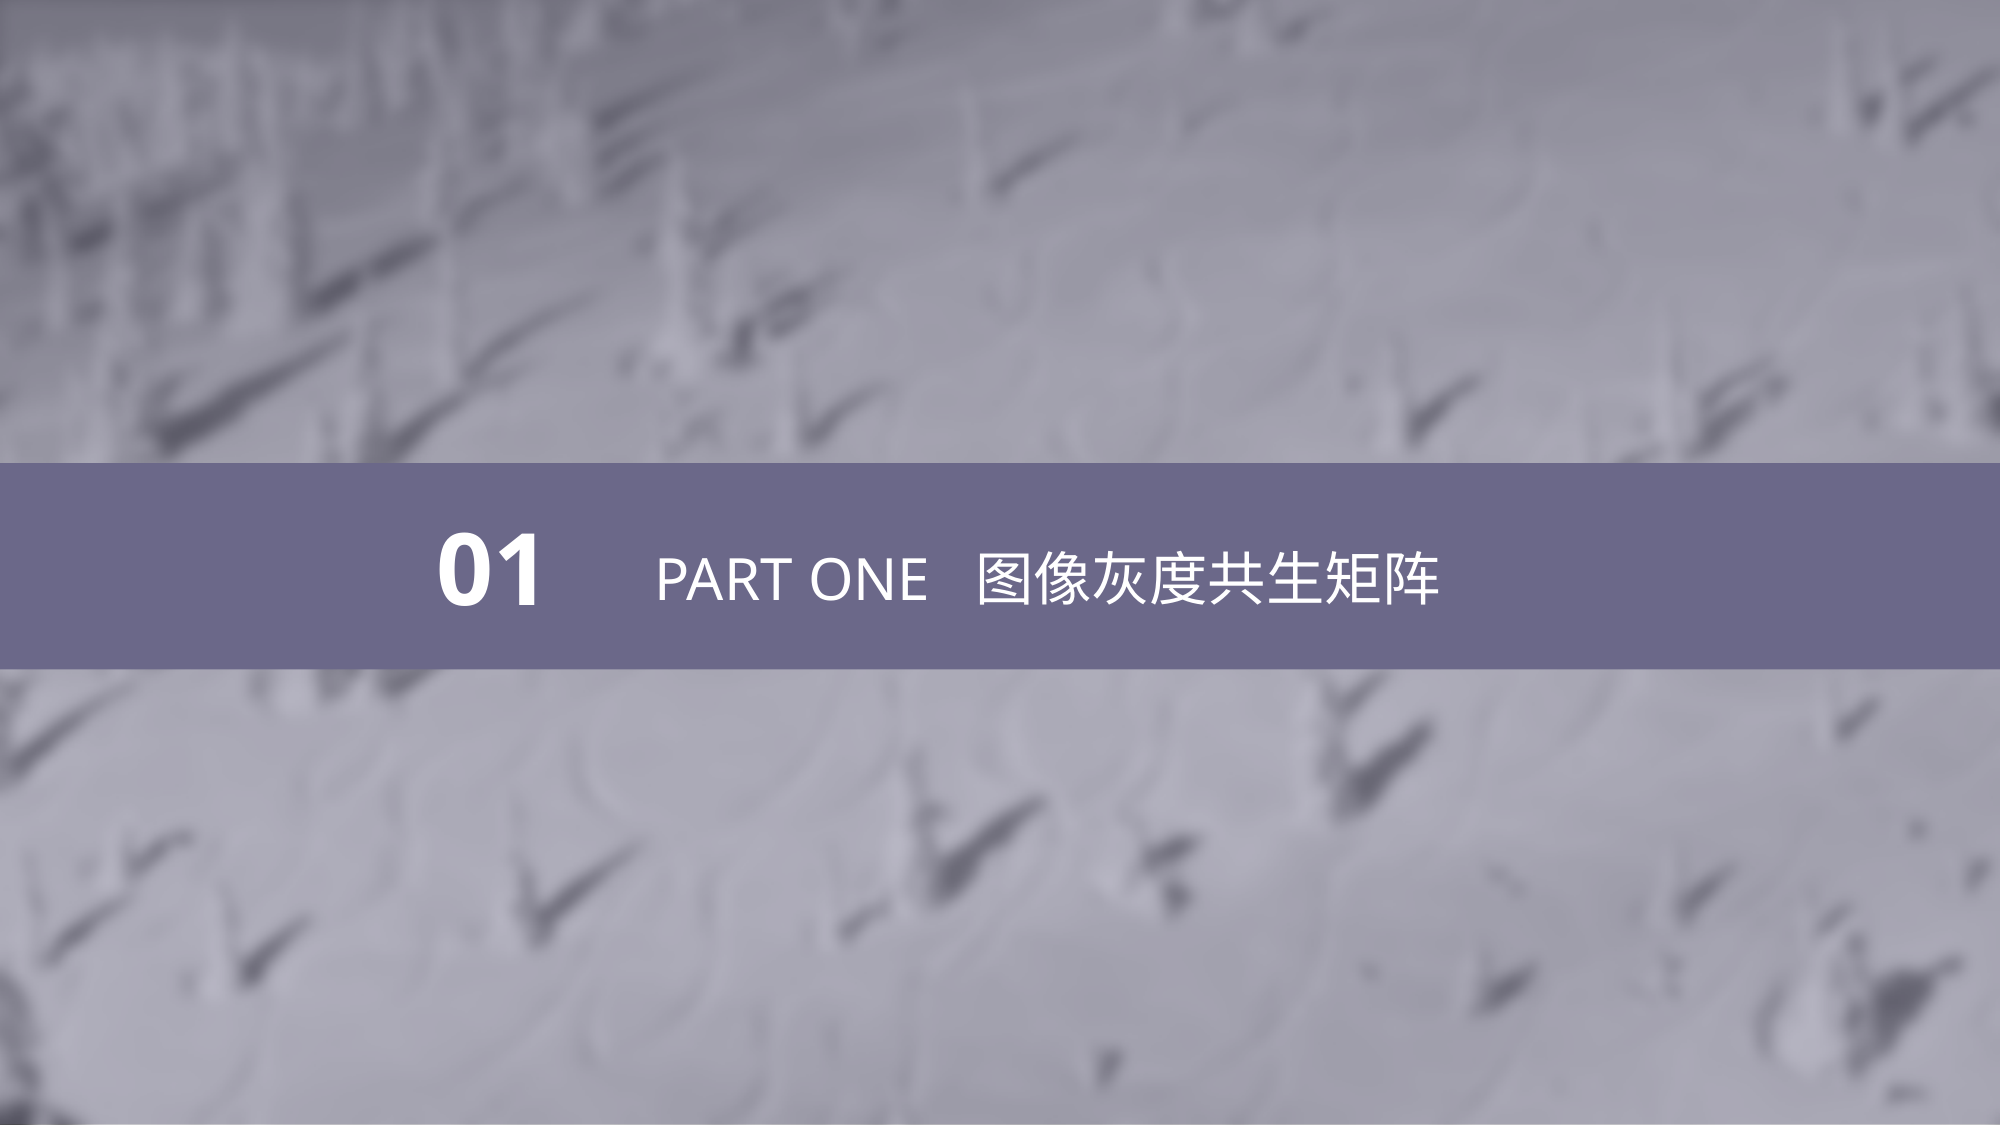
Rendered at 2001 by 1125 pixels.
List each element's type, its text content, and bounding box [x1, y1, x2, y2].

text_box [0, 462, 2000, 670]
text_box 01 [421, 498, 566, 633]
text_box PART ONE 图像灰度共生矩阵 [639, 513, 1644, 620]
